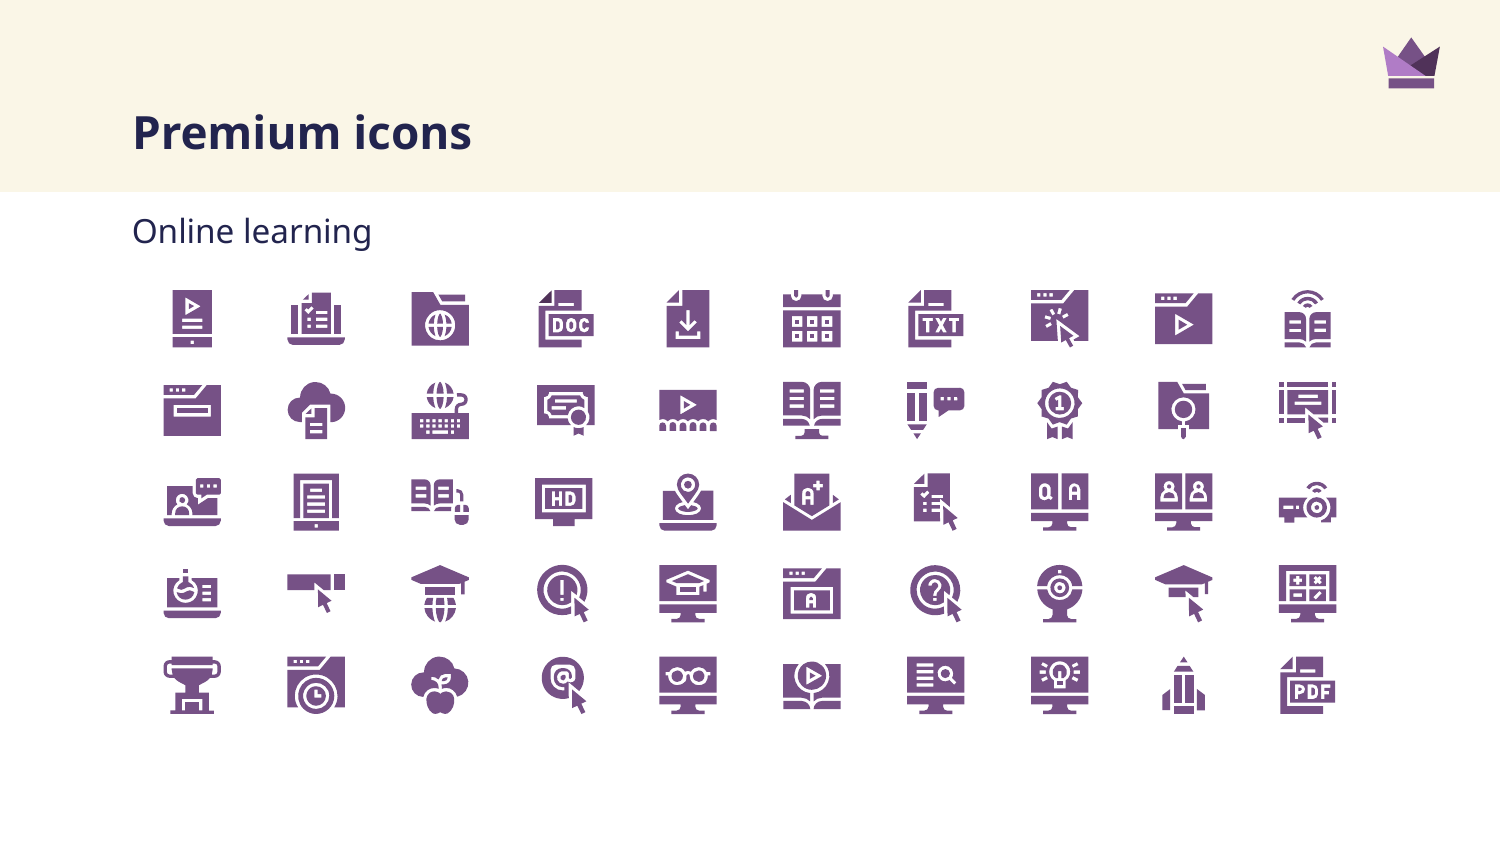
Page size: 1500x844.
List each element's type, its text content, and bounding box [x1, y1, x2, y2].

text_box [163, 568, 222, 619]
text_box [1037, 381, 1083, 440]
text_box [1278, 481, 1337, 523]
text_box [906, 381, 965, 440]
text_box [1154, 293, 1213, 345]
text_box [908, 289, 964, 348]
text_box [527, 564, 595, 623]
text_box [534, 477, 593, 527]
title Premium icons [116, 88, 1383, 168]
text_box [1284, 289, 1331, 348]
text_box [411, 479, 469, 526]
text_box [163, 656, 221, 714]
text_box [538, 289, 595, 348]
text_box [1382, 37, 1440, 89]
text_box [172, 289, 213, 348]
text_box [782, 381, 841, 440]
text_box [539, 656, 587, 715]
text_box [659, 656, 717, 715]
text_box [666, 289, 710, 348]
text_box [411, 564, 469, 623]
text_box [536, 384, 595, 436]
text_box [659, 564, 717, 623]
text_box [411, 291, 470, 346]
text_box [906, 564, 962, 623]
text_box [782, 289, 841, 348]
text_box Online learning [116, 194, 638, 274]
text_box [287, 574, 346, 614]
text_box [287, 656, 346, 715]
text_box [163, 384, 222, 437]
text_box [782, 473, 841, 532]
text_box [1030, 289, 1089, 348]
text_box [411, 381, 471, 440]
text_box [1154, 473, 1213, 531]
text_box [1030, 473, 1089, 531]
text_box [410, 656, 470, 715]
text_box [1162, 656, 1206, 715]
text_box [287, 381, 346, 440]
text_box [1278, 564, 1337, 623]
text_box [1154, 564, 1213, 623]
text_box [1279, 656, 1336, 715]
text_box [1030, 656, 1089, 715]
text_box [1278, 381, 1337, 440]
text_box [659, 389, 717, 432]
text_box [287, 292, 346, 346]
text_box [1158, 381, 1210, 440]
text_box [163, 477, 222, 527]
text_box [659, 473, 717, 532]
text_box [906, 656, 965, 715]
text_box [293, 473, 340, 532]
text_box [782, 568, 841, 620]
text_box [913, 473, 959, 531]
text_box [1036, 564, 1083, 623]
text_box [782, 661, 841, 710]
